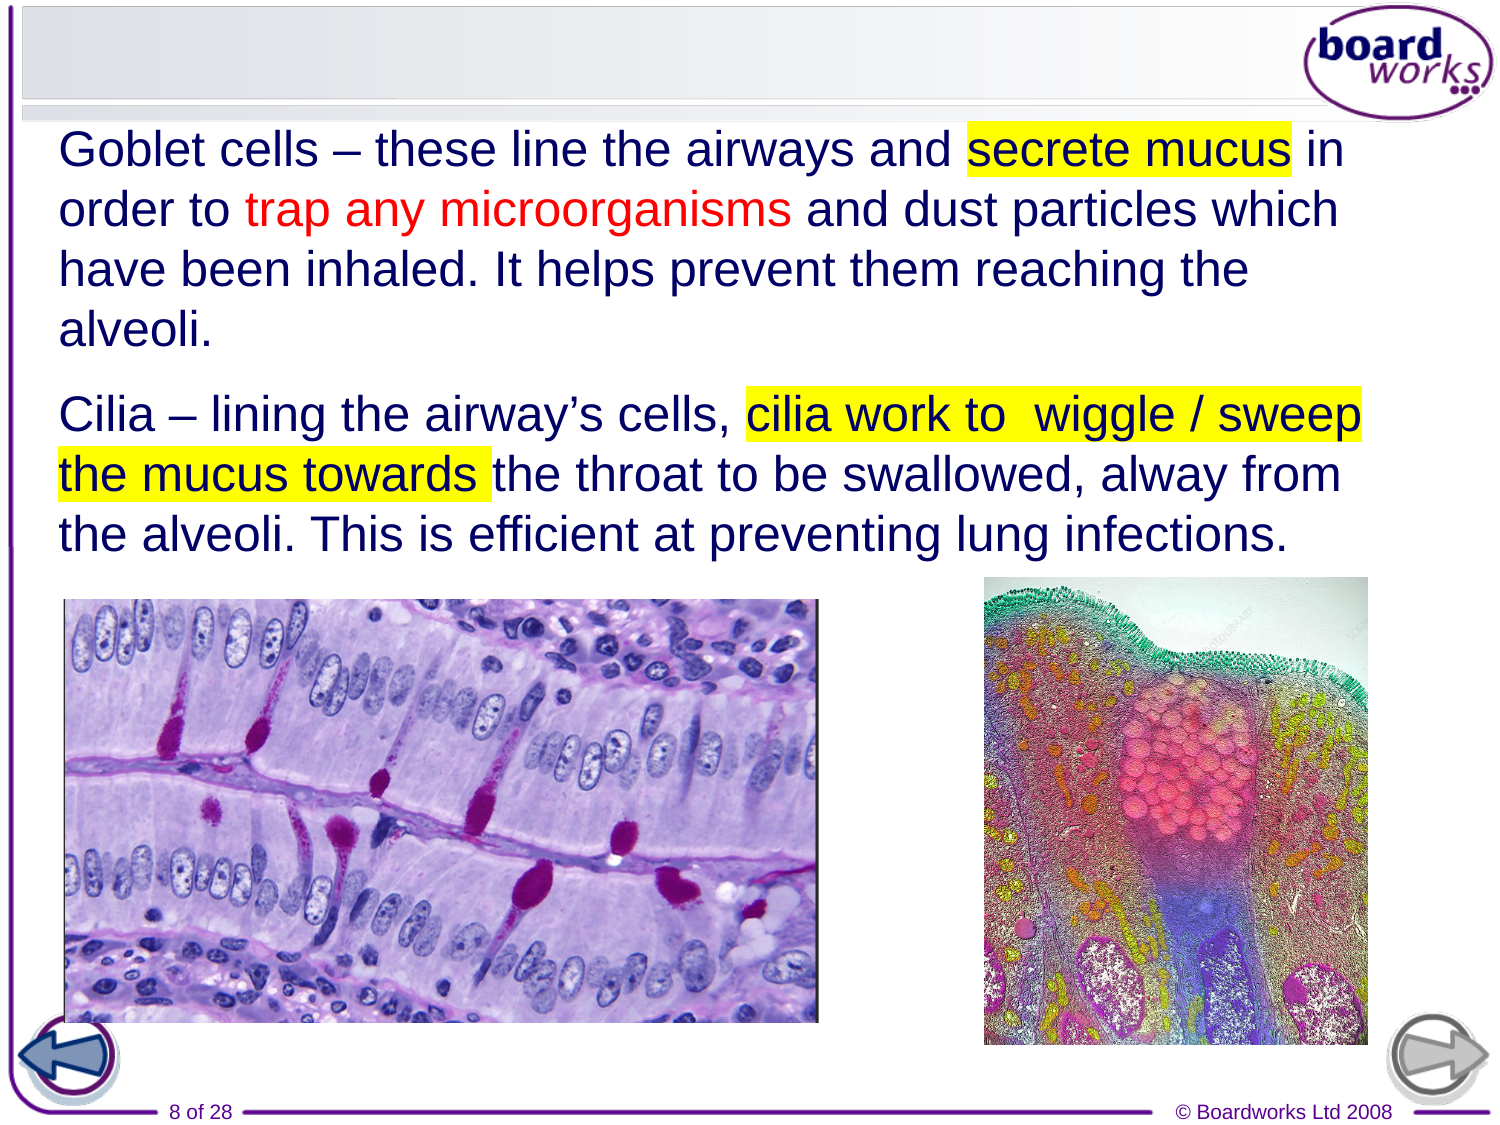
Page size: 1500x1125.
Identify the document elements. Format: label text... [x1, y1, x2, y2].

text_box Goblet cells – these line the airways and secrete mucus in order to trap any microorganisms and dust particles which have been inhaled. It helps prevent them reaching the alveoli. Cilia – lining the airway’s cells, cilia work to wiggle / sweep the mucus towards the throat to be swallowed, alway from the alveoli. This is efficient at preventing lung infections. [43, 108, 1418, 654]
picture [0, 0, 1500, 1125]
